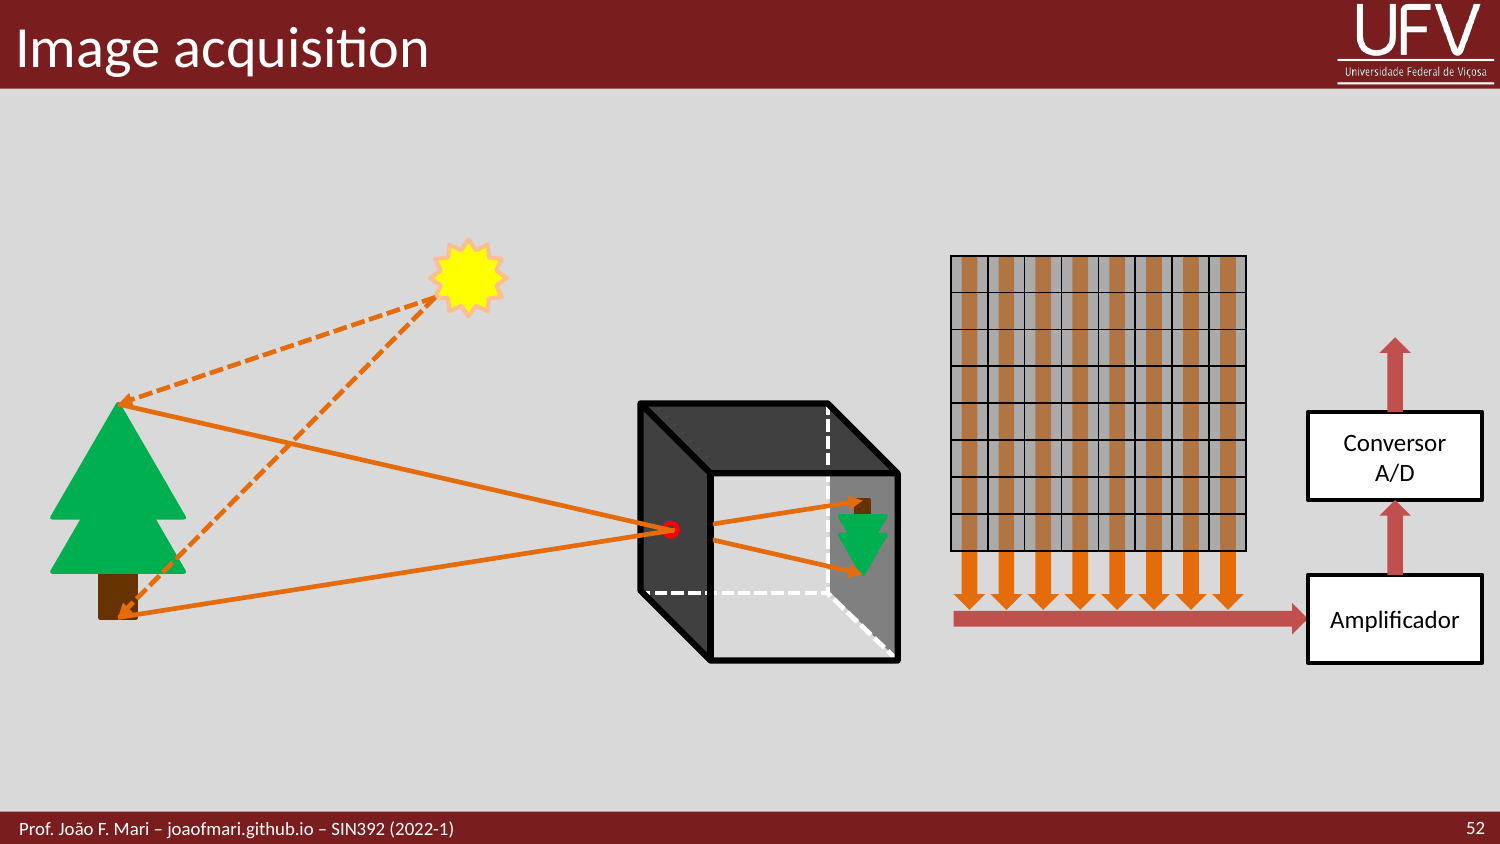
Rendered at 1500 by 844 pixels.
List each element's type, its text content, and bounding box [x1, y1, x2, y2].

table_header [1099, 257, 1134, 292]
text_box [951, 552, 988, 608]
table_cell [1136, 330, 1171, 365]
text_box [1099, 552, 1135, 608]
table_cell [1173, 404, 1208, 439]
table_cell [952, 478, 987, 513]
text_box [1210, 552, 1246, 608]
footer Prof. João F. Mari – joaofmari.github.io – SIN392 (2022-1) [0, 812, 1034, 844]
table_cell [1062, 330, 1098, 365]
table_cell [1062, 515, 1098, 550]
table_cell [1062, 478, 1098, 513]
slide_number 52 [1328, 811, 1500, 844]
text_box [1025, 552, 1061, 608]
table_cell [952, 330, 987, 365]
table_cell [1210, 330, 1245, 365]
table_cell [1136, 404, 1171, 439]
table_cell [952, 404, 987, 439]
table_cell [1210, 404, 1245, 439]
table_cell [1136, 515, 1171, 550]
table_cell [1099, 404, 1134, 439]
table_cell [1173, 330, 1208, 365]
table_cell [1025, 404, 1061, 439]
table_cell [989, 478, 1024, 513]
table_cell [1136, 293, 1171, 329]
table_header [952, 257, 987, 292]
table_cell [1099, 367, 1134, 402]
table_cell [989, 293, 1024, 329]
table_cell [1099, 293, 1134, 329]
table_header [1062, 257, 1098, 292]
table_cell [1025, 478, 1061, 513]
text_box [1136, 552, 1172, 608]
table_cell [1173, 478, 1208, 513]
table_header [989, 257, 1024, 292]
table_cell [989, 367, 1024, 402]
list [0, 88, 1500, 812]
text_box [1173, 552, 1209, 608]
table_cell [952, 515, 987, 550]
table_cell [989, 330, 1024, 365]
text_box [988, 552, 1025, 608]
table_cell [952, 367, 987, 402]
text_box [1062, 552, 1098, 608]
table_cell [989, 515, 1024, 550]
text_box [51, 239, 899, 661]
table_cell [1062, 293, 1098, 329]
table_cell [1173, 367, 1208, 402]
table_cell [1173, 441, 1208, 476]
table_header [1210, 257, 1245, 292]
title Image acquisition [0, 0, 1500, 88]
table_cell [1210, 515, 1245, 550]
table_cell [1025, 293, 1061, 329]
table_cell [1099, 441, 1134, 476]
table_cell [1062, 367, 1098, 402]
table_cell [989, 441, 1024, 476]
table_cell [1099, 515, 1134, 550]
table_cell [1099, 478, 1134, 513]
table_cell [1099, 330, 1134, 365]
table_cell [1136, 441, 1171, 476]
table_cell [1025, 367, 1061, 402]
table_cell [1210, 441, 1245, 476]
table_cell [1062, 441, 1098, 476]
table_header [1173, 257, 1208, 292]
table_cell [1210, 367, 1245, 402]
table_cell [1025, 515, 1061, 550]
text_box Amplificador [1306, 573, 1484, 665]
text_box [1377, 497, 1413, 577]
table_cell [1210, 293, 1245, 329]
table_header [1136, 257, 1171, 292]
table_cell [952, 441, 987, 476]
table_cell [1173, 293, 1208, 329]
table_header [1025, 257, 1061, 292]
text_box [951, 601, 1306, 637]
table_cell [1025, 330, 1061, 365]
text_box [1377, 335, 1413, 415]
table_cell [1025, 441, 1061, 476]
table_cell [1136, 478, 1171, 513]
table_cell [1173, 515, 1208, 550]
table_cell [952, 293, 987, 329]
text_box Conversor A/D [1306, 410, 1484, 502]
table_cell [1062, 404, 1098, 439]
table_cell [1136, 367, 1171, 402]
table_cell [1210, 478, 1245, 513]
table_cell [989, 404, 1024, 439]
